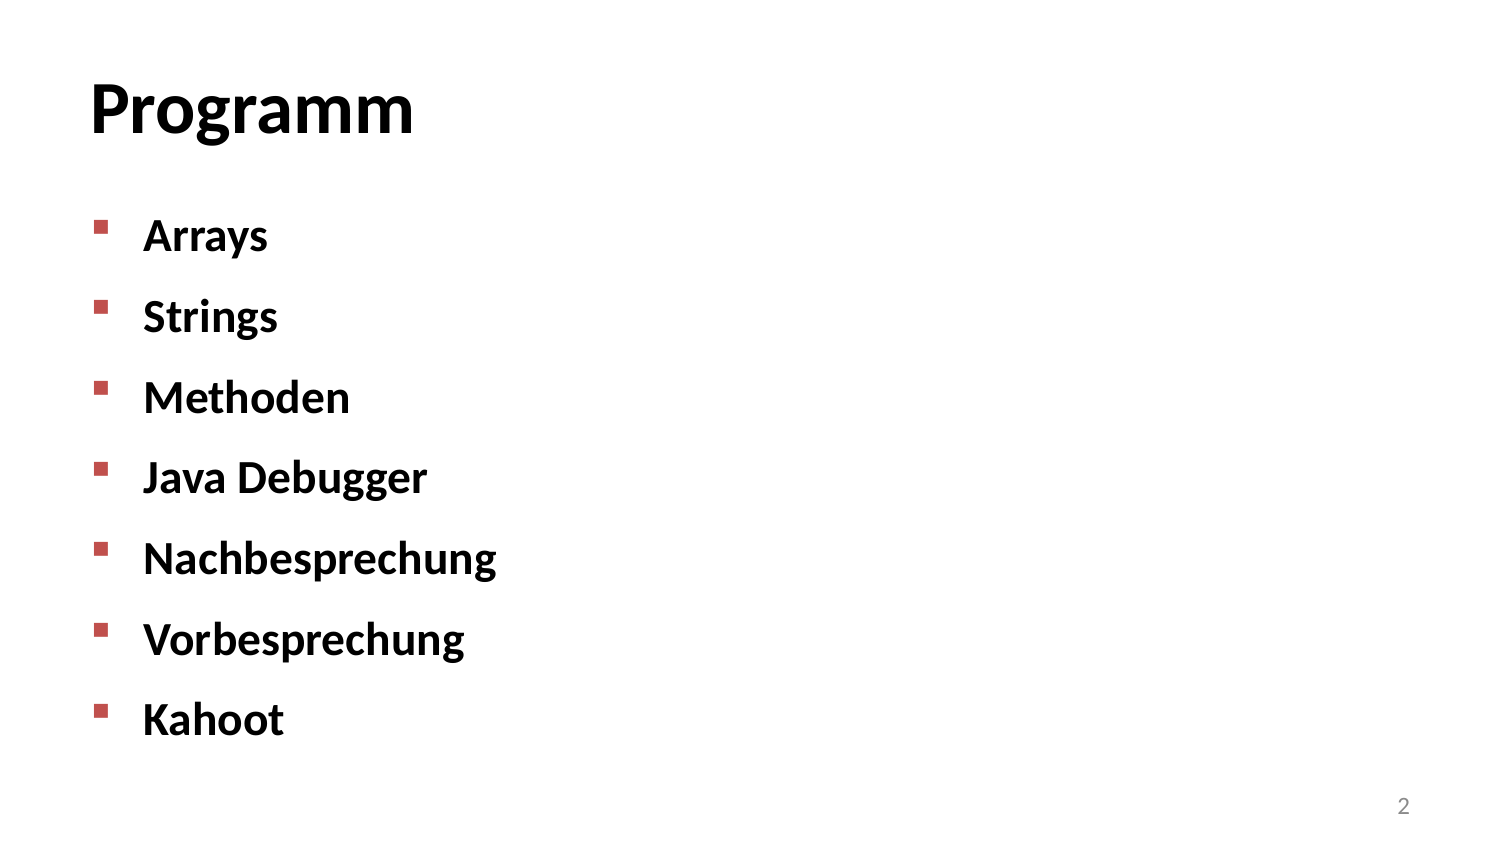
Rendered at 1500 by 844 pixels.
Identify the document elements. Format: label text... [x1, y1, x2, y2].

title Programm [75, 33, 1425, 175]
slide_number 2 [1074, 782, 1425, 827]
list Arrays Strings Methoden Java Debugger Nachbesprechung Vorbesprechung Kahoot [75, 196, 1425, 754]
